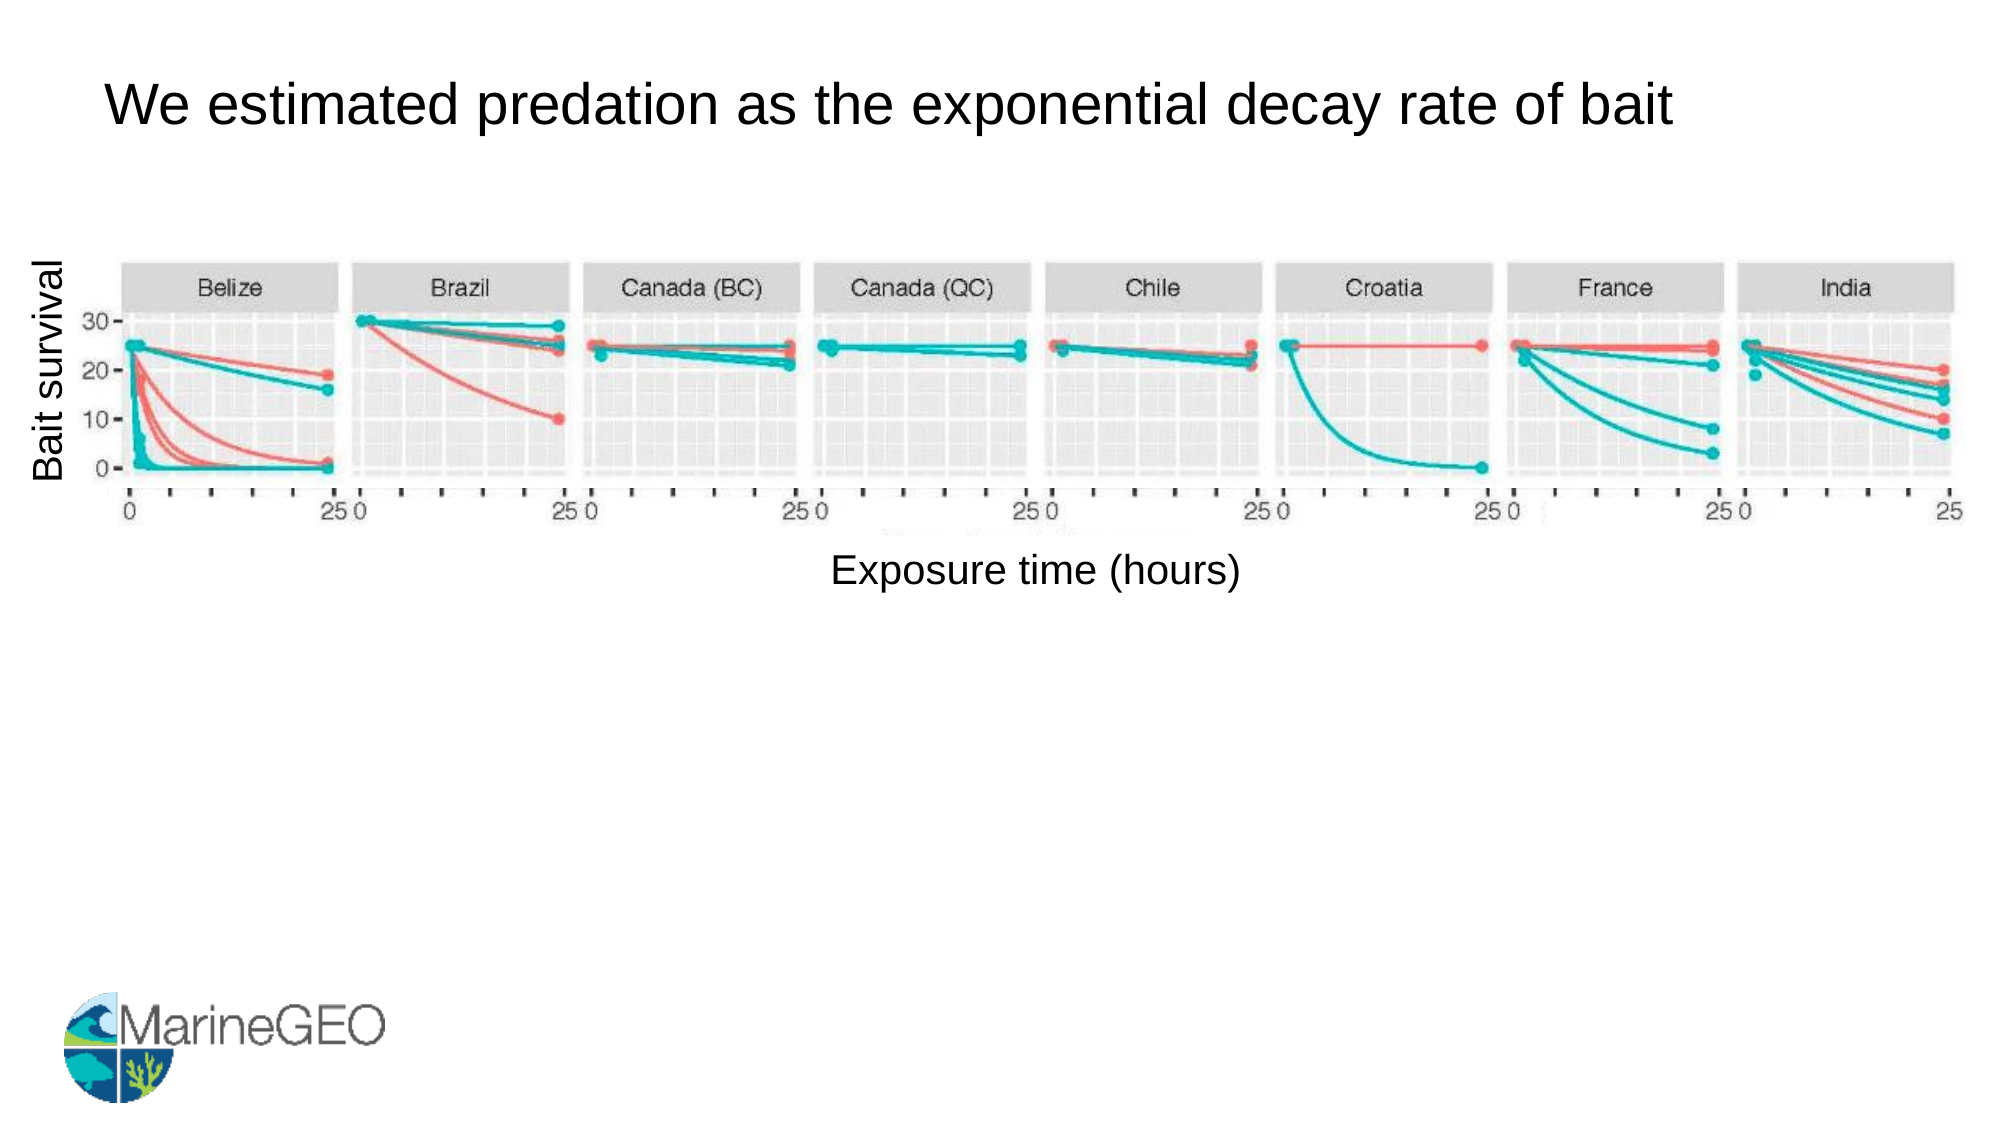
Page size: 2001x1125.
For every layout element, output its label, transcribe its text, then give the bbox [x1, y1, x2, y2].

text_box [67, 257, 1972, 569]
picture [64, 992, 385, 1103]
text_box Bait survival [12, 243, 78, 499]
text_box Exposure time (hours) [815, 569, 1257, 601]
text_box We estimated predation as the exponential decay rate of bait [90, 58, 1911, 144]
